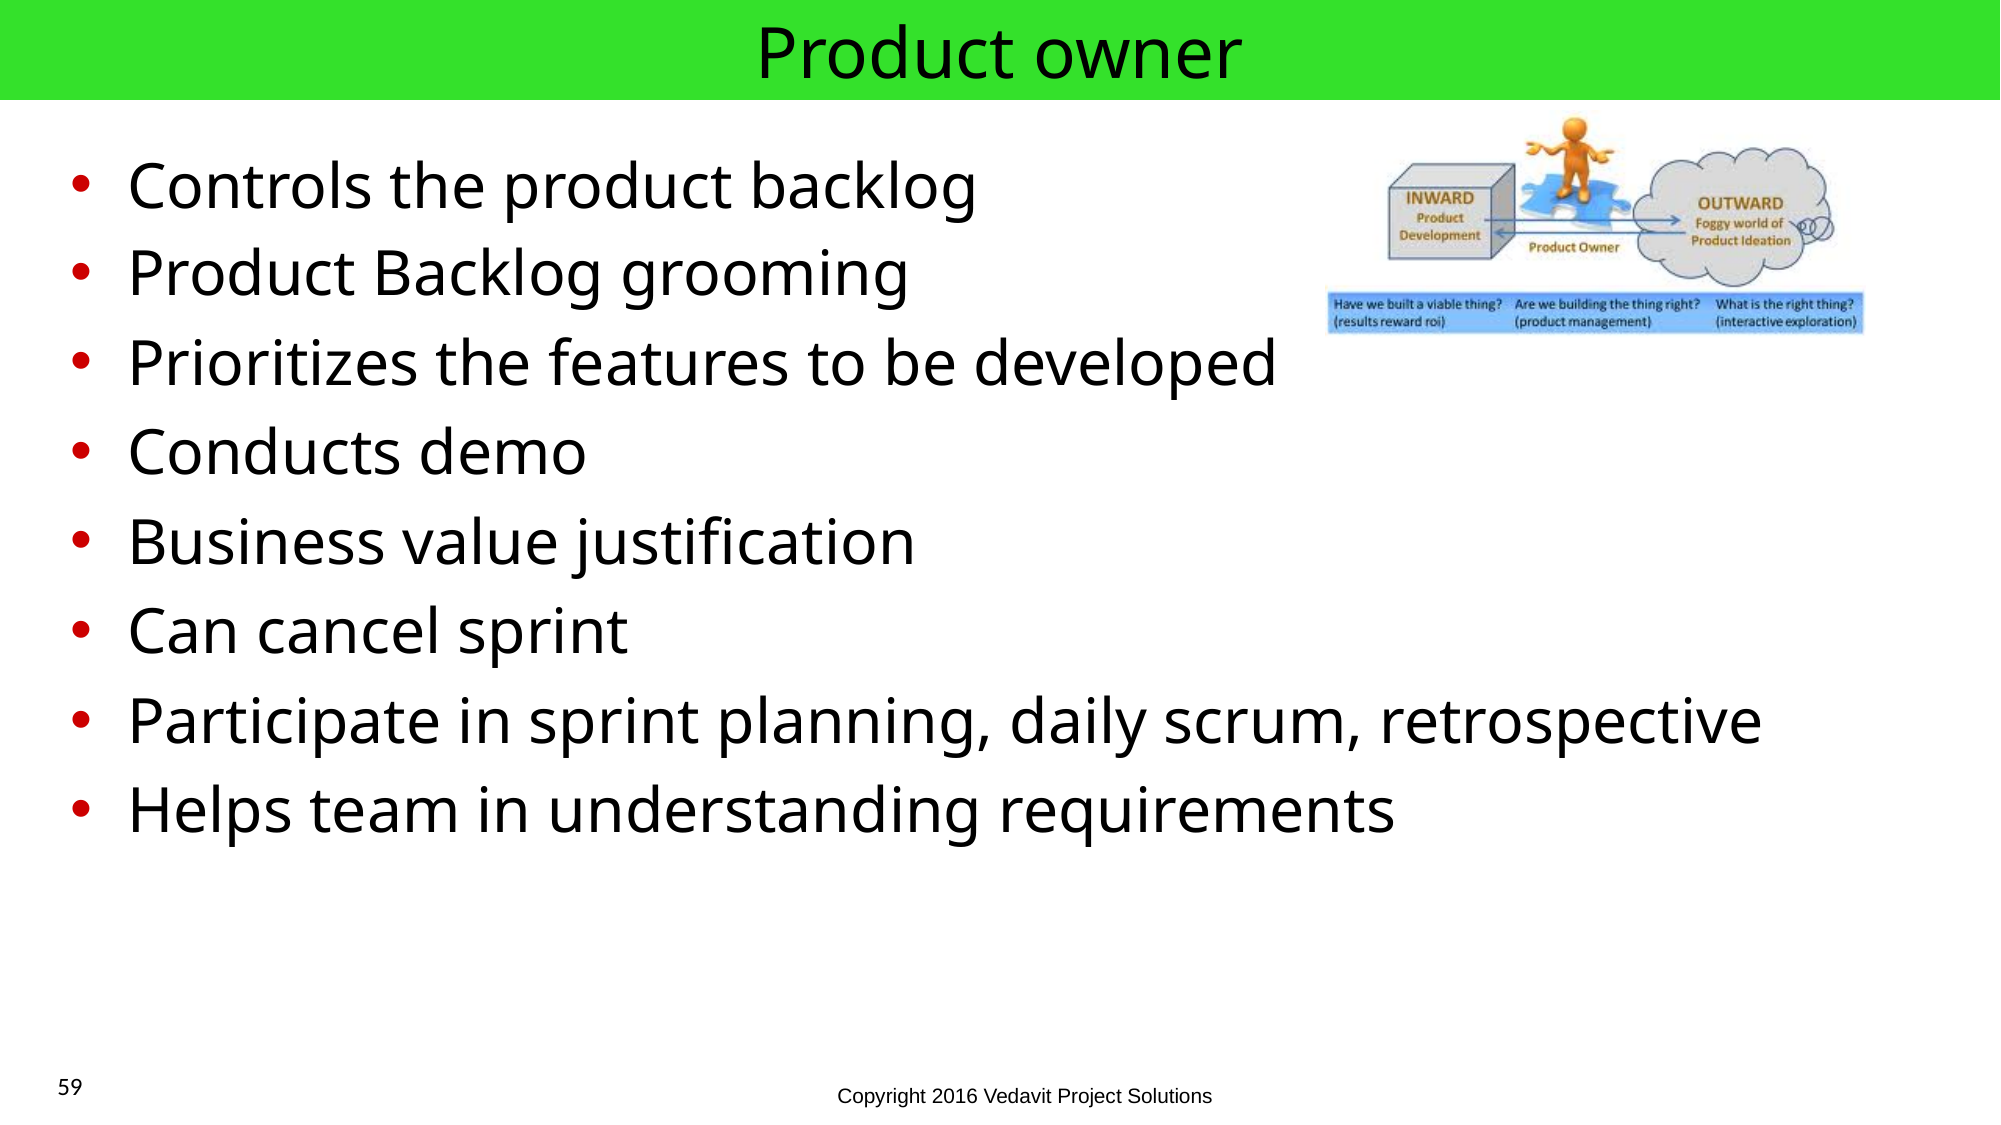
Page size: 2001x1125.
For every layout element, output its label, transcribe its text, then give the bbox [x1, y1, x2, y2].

slide_number 59 [3, 1055, 137, 1116]
title Product owner [0, 0, 2000, 100]
list Controls the product backlog Product Backlog grooming Prioritizes the features to be developed Conducts demo Business value justification Can cancel sprint Participate in sprint planning, daily scrum, retrospective Helps team in understanding requirements [62, 137, 1938, 1013]
picture [1324, 109, 1866, 339]
